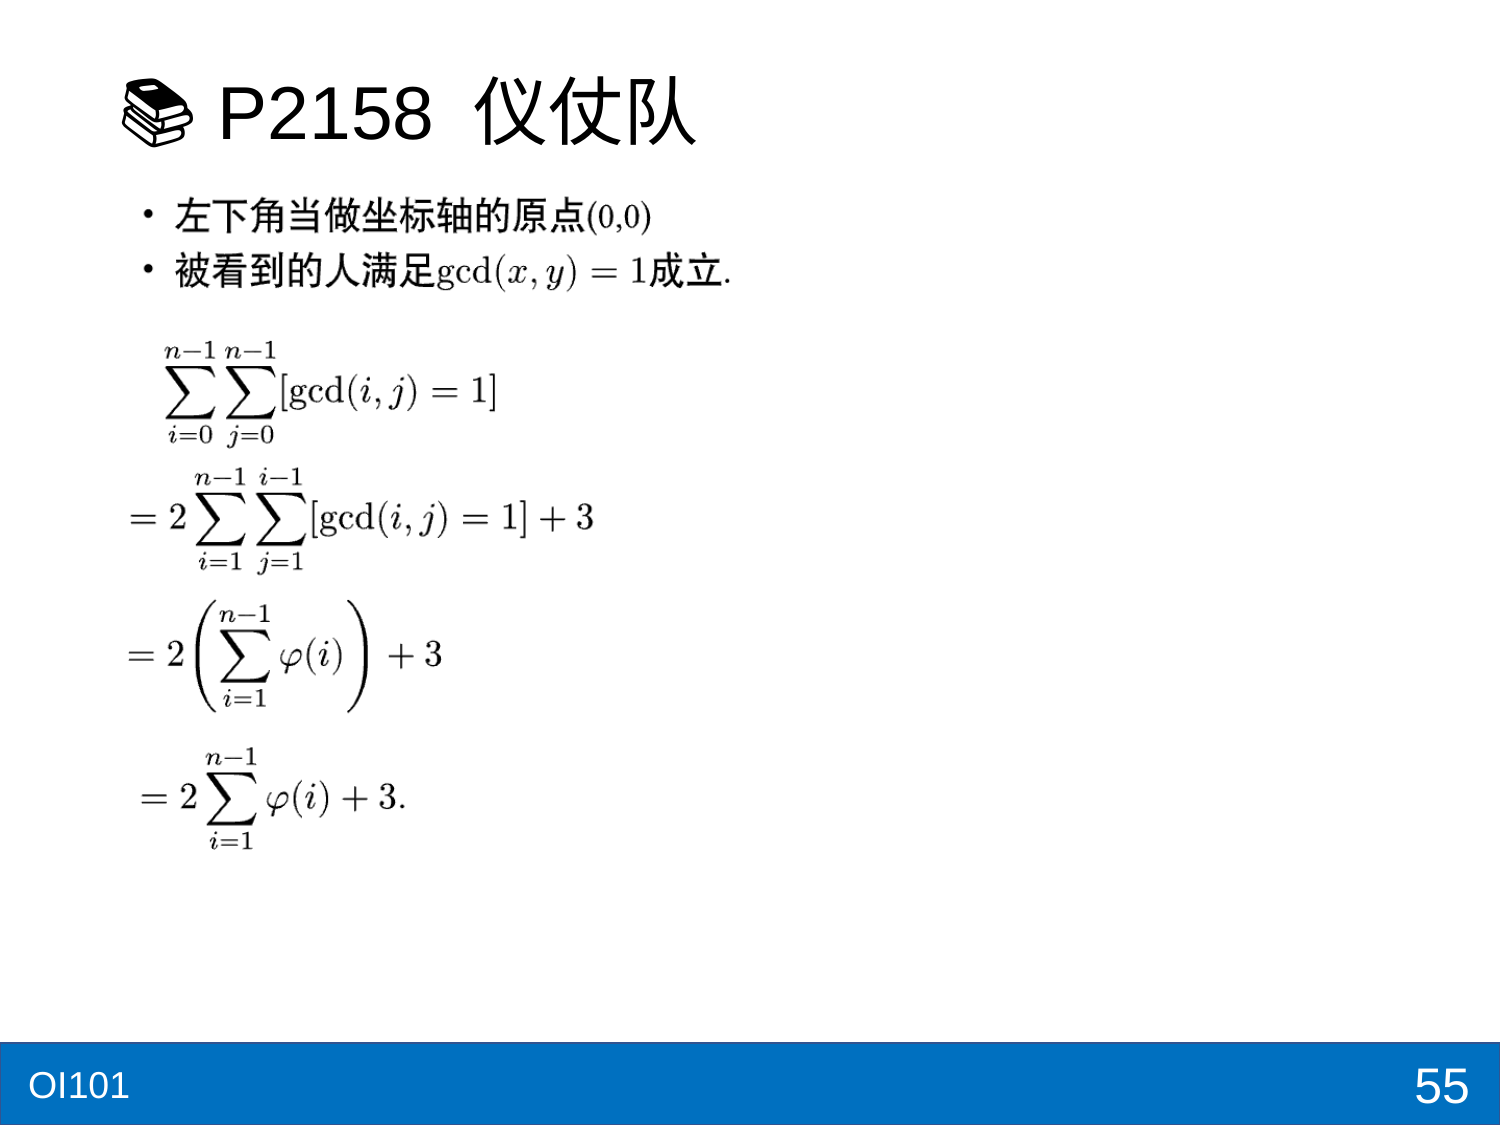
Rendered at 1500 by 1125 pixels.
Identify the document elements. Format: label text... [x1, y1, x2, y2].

title 📚 P2158 仪仗队 [103, 59, 1397, 171]
slide_number 55 [1147, 1054, 1485, 1114]
picture [122, 738, 438, 876]
picture [103, 455, 606, 730]
picture [124, 183, 750, 307]
picture [124, 319, 519, 454]
